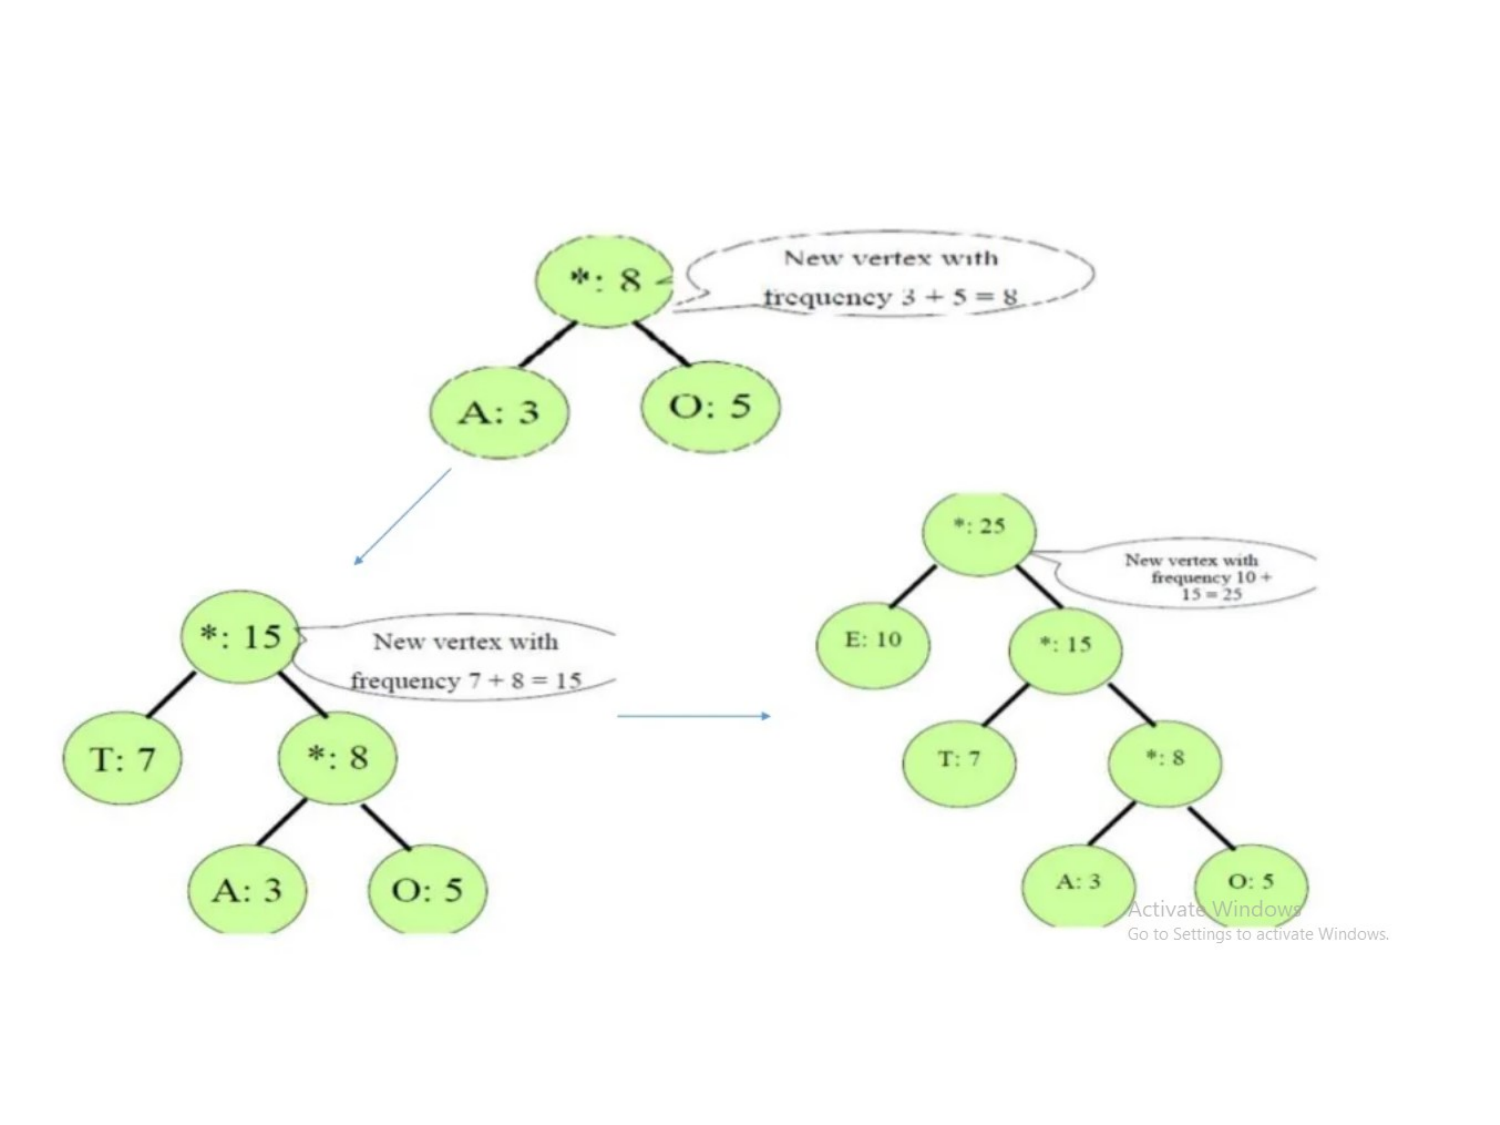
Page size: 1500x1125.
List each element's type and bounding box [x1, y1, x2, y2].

picture [0, 205, 1418, 972]
